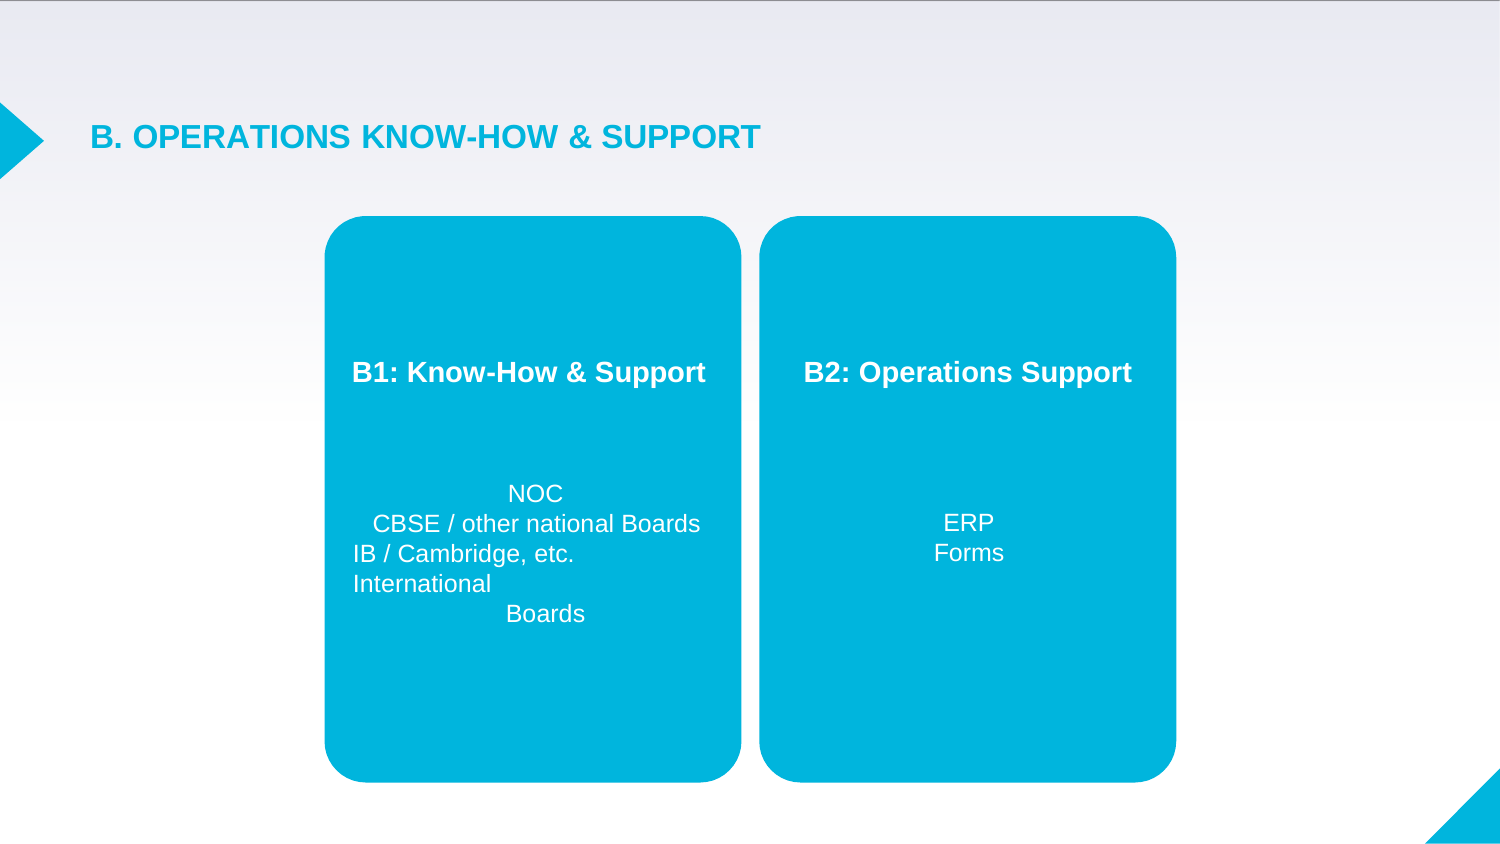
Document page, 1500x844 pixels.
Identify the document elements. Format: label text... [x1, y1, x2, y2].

text_box B2: Operations Support [801, 352, 1134, 390]
text_box [759, 216, 1177, 783]
text_box ERP Forms [931, 506, 1007, 568]
title B. OPERATIONS KNOW-HOW & SUPPORT [72, 83, 1428, 191]
text_box [324, 216, 742, 783]
text_box NOC CBSE / other national Boards IB / Cambridge, etc. International Boards [350, 477, 721, 600]
text_box [0, 102, 44, 180]
text_box B1: Know-How & Support [349, 352, 709, 390]
picture [0, 0, 1500, 844]
